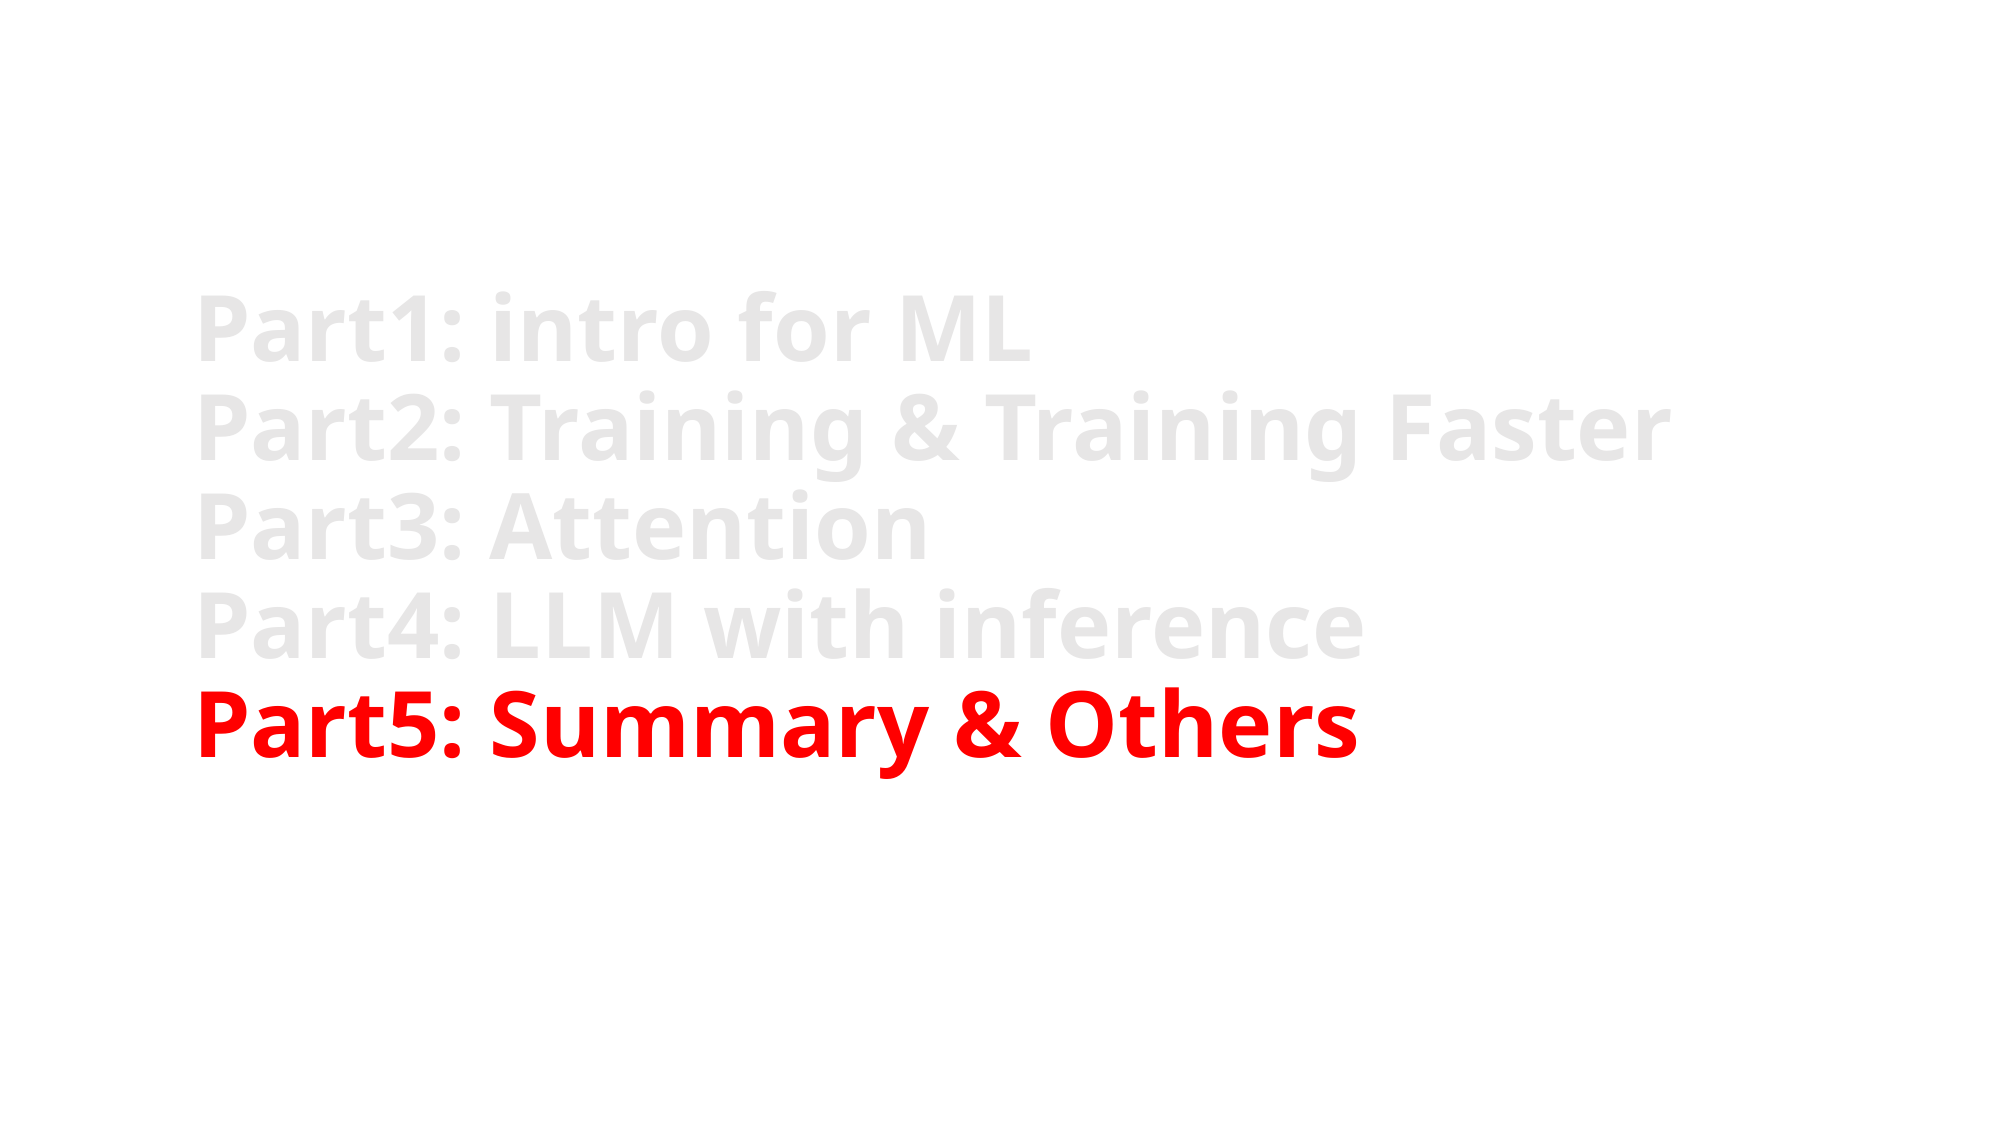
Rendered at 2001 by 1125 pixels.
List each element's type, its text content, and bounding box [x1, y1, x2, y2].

text_box Part1: intro for ML Part2: Training & Training Faster Part3: Attention Part4: LLM with inference Part5: Summary & Others [178, 274, 1903, 785]
